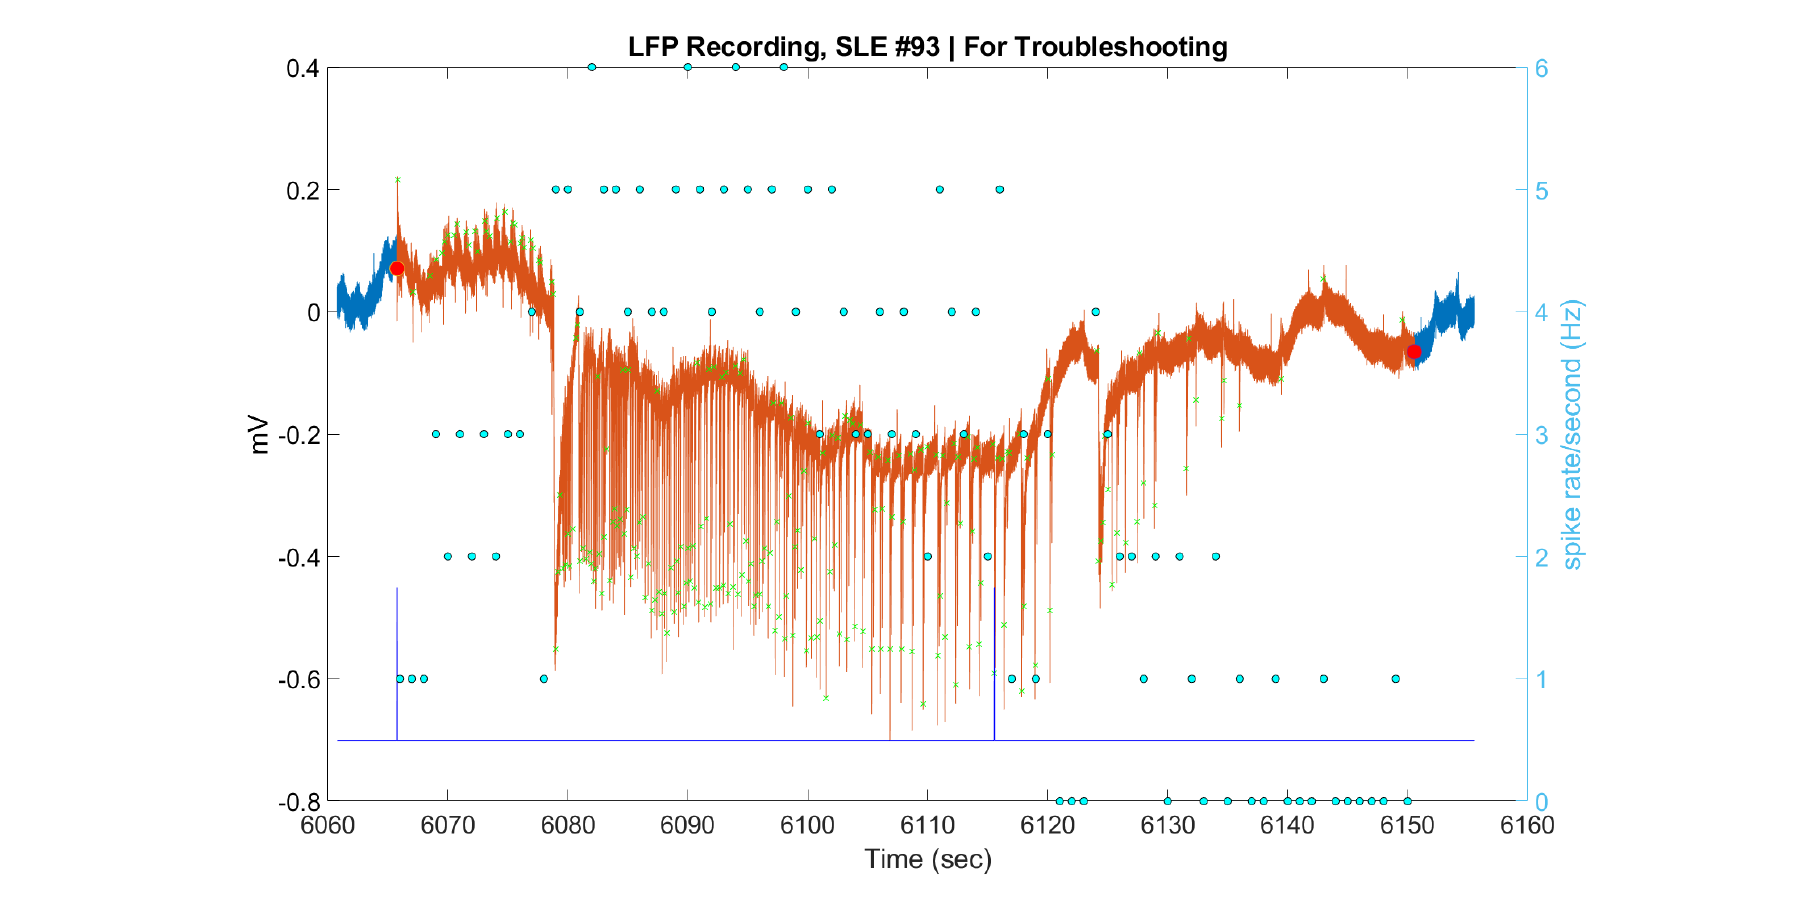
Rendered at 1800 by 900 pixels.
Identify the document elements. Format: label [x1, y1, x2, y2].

picture [126, 0, 1674, 900]
